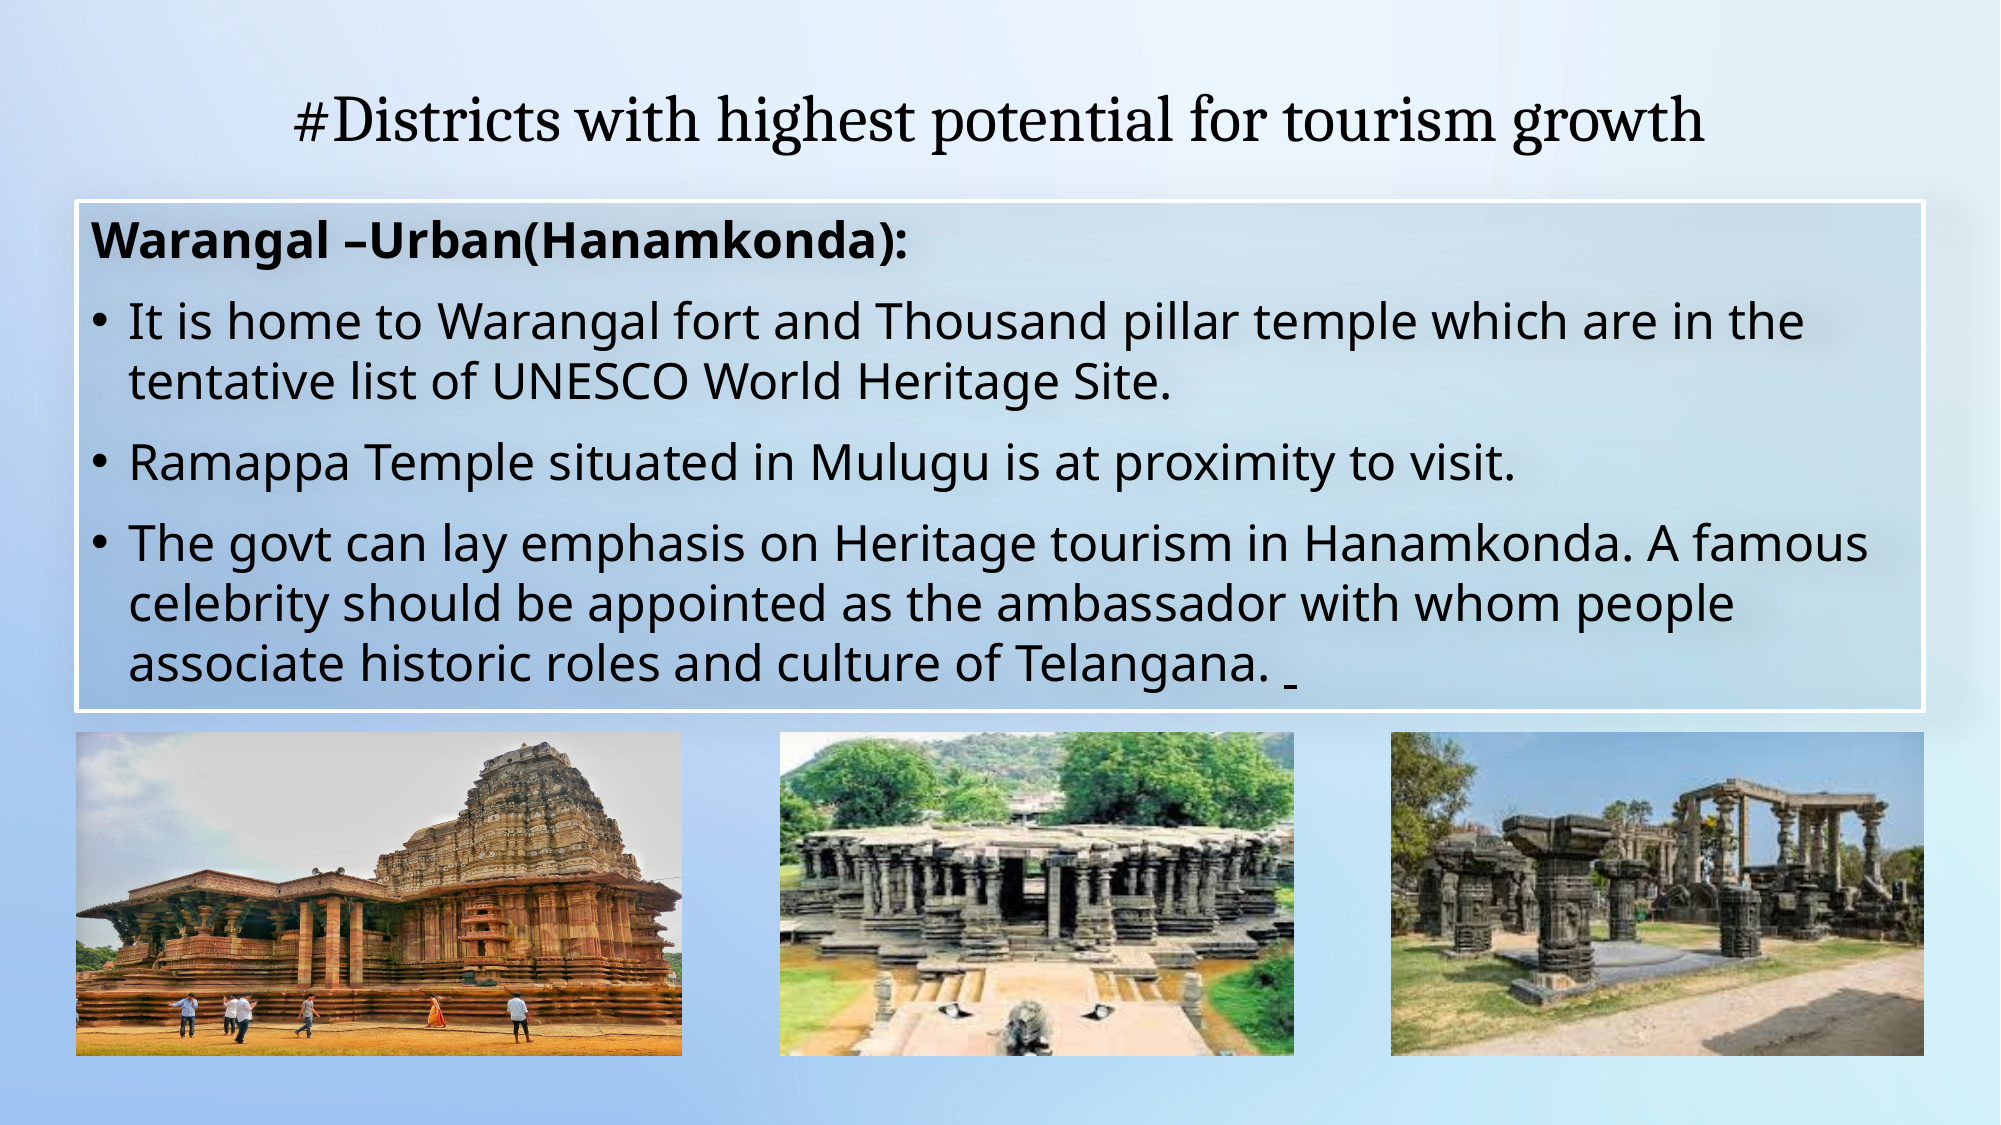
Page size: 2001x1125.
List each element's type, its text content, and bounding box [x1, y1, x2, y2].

picture [75, 731, 683, 1056]
picture [1391, 731, 1925, 1056]
picture [779, 731, 1295, 1056]
title #Districts with highest potential for tourism growth [137, 59, 1863, 180]
text_box Warangal –Urban(Hanamkonda): It is home to Warangal fort and Thousand pillar temple which are in the tentative list of UNESCO World Heritage Site. Ramappa Temple situated in Mulugu is at proximity to visit. The govt can lay emphasis on Heritage tourism in Hanamkonda. A famous celebrity should be appointed as the ambassador with whom people associate historic roles and culture of Telangana. [76, 201, 1924, 711]
